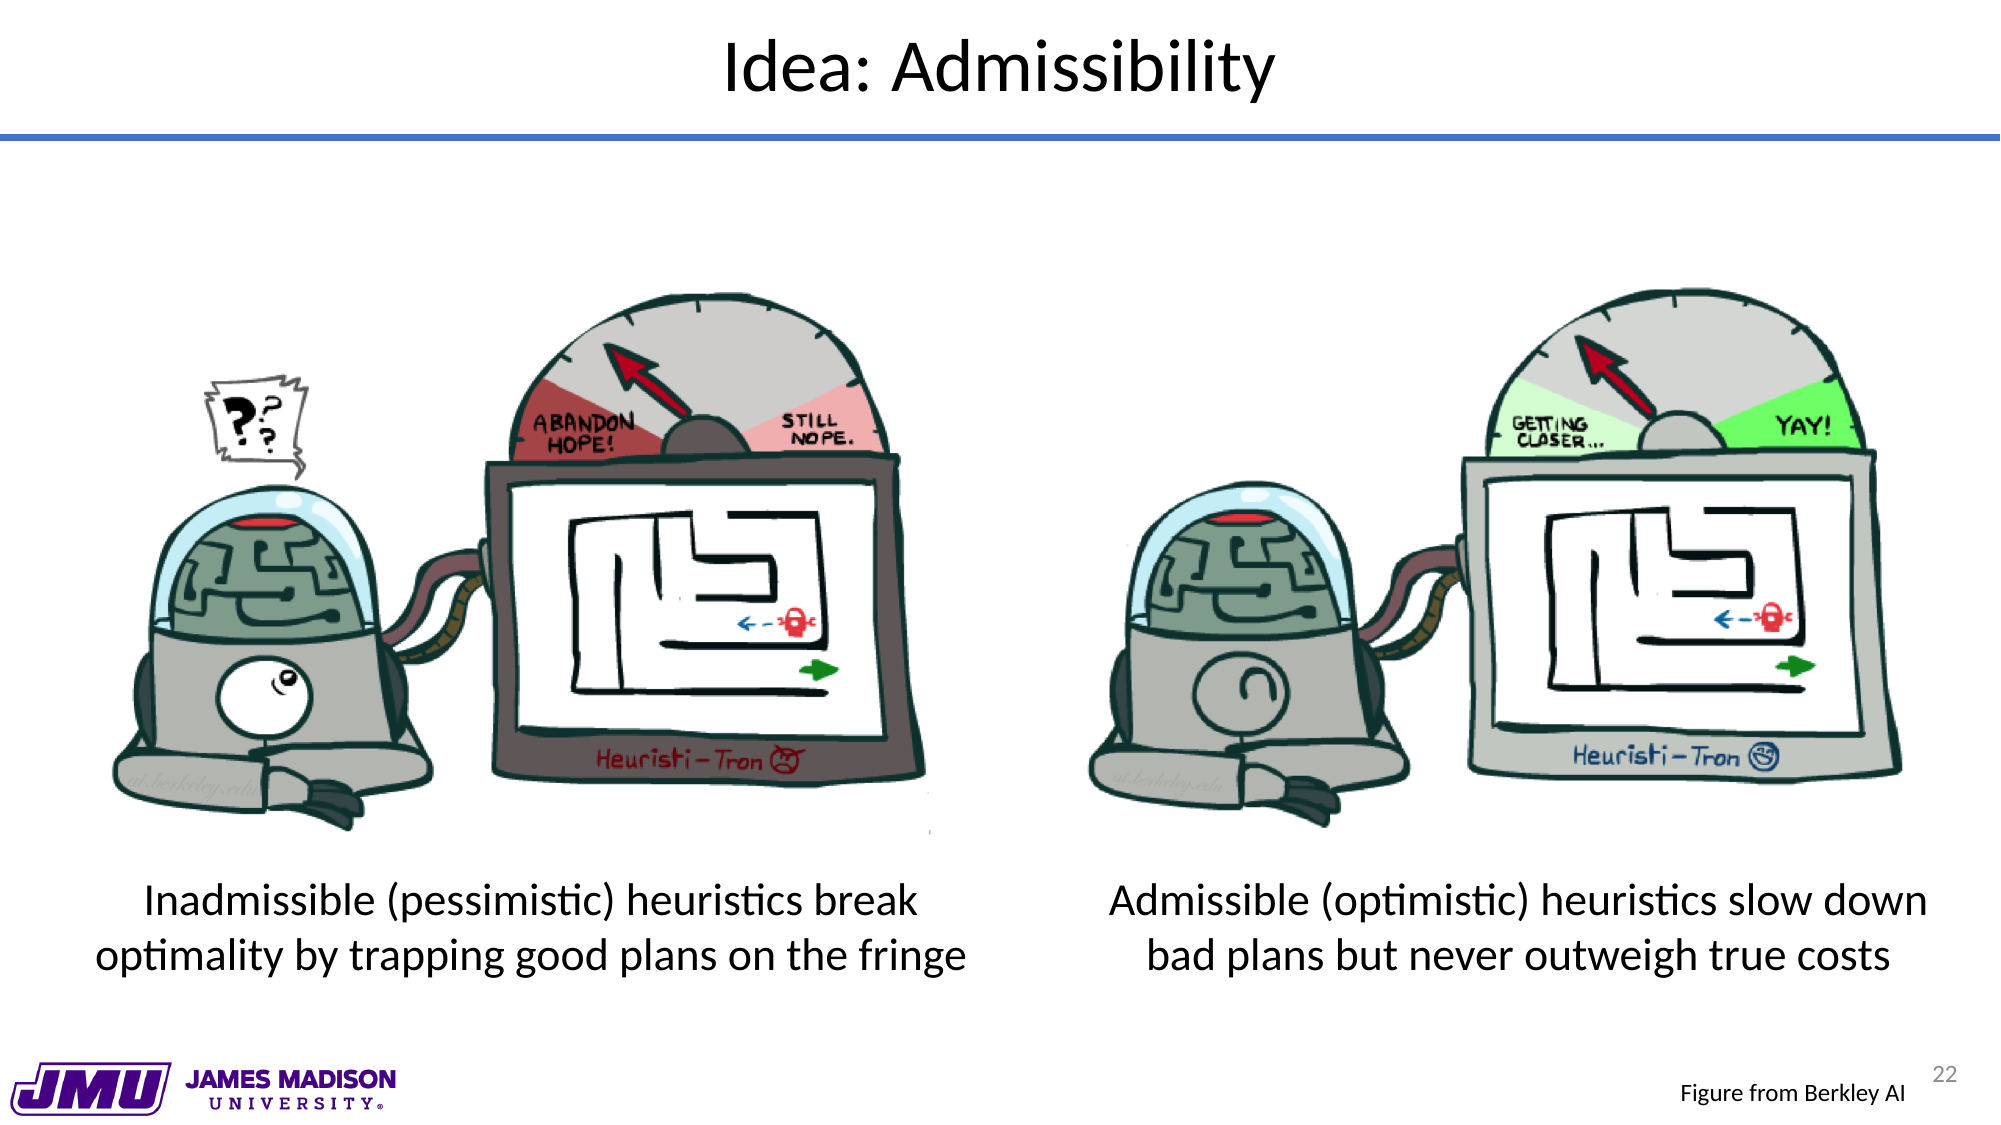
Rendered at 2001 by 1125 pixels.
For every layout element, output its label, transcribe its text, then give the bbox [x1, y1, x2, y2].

picture [0, 1042, 410, 1125]
picture [88, 187, 1000, 857]
text_box Admissible (optimistic) heuristics slow down bad plans but never outweigh true costs [1062, 862, 1975, 988]
title Idea: Admissibility [0, 0, 2000, 134]
slide_number 22 [1870, 1042, 1973, 1103]
text_box Figure from Berkley AI [1623, 1072, 1922, 1114]
text_box Inadmissible (pessimistic) heuristics break optimality by trapping good plans on the fringe [74, 862, 988, 988]
picture [1050, 187, 1936, 857]
